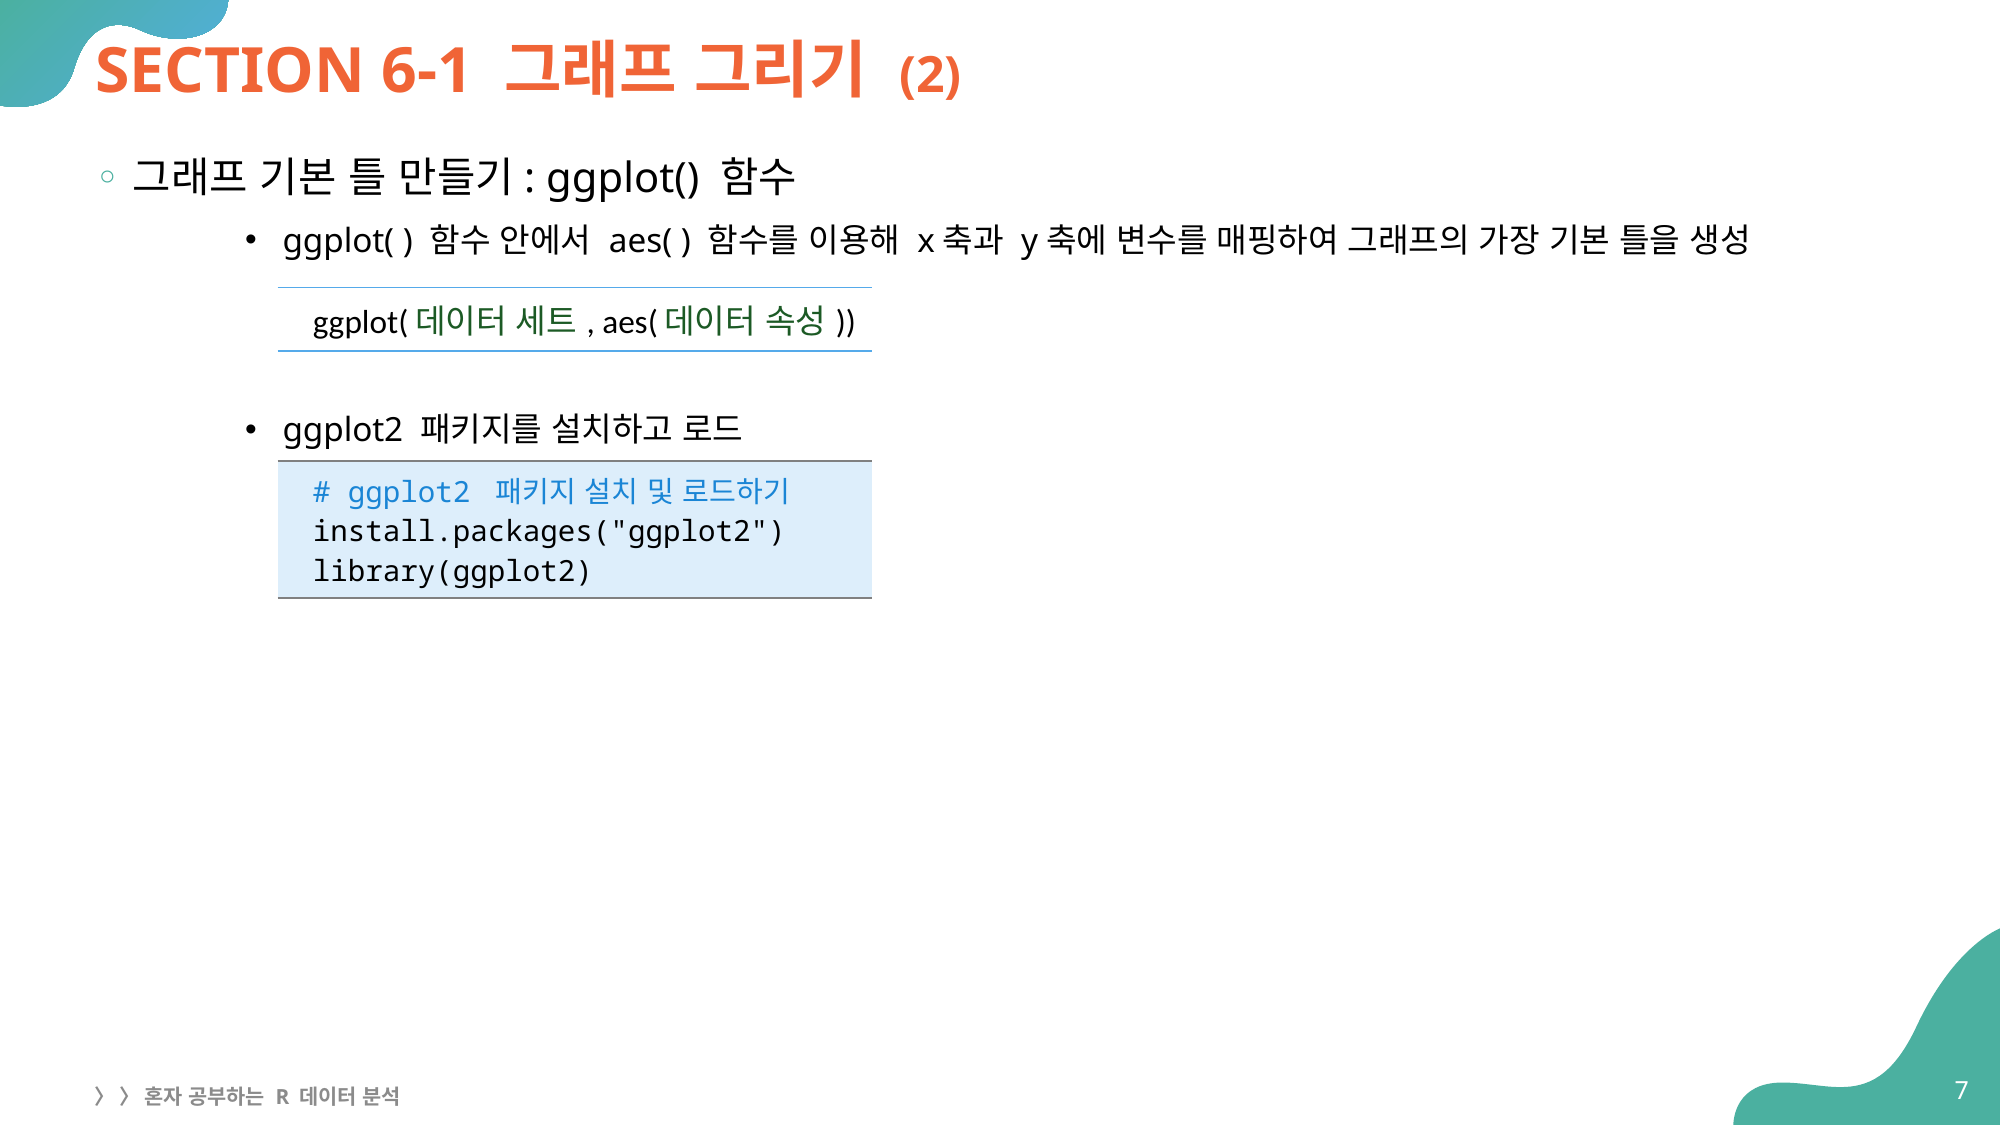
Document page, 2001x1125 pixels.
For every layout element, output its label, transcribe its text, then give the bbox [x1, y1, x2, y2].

list 그래프 기본 틀 만들기: ggplot() 함수 ggplot( ) 함수 안에서 aes( ) 함수를 이용해 x축과 y축에 변수를 매핑하여 그래프의 가장 기본 틀을 생성 ggplot2 패키지를 설치하고 로드 [79, 133, 1931, 996]
title SECTION 6-1 그래프 그리기 (2) [79, 17, 1931, 128]
table_header ggplot(데이터 세트, aes(데이터 속성)) [278, 288, 872, 350]
table_header # ggplot2 패키지 설치 및 로드하기 install.packages("ggplot2") library(ggplot2) [278, 462, 872, 597]
slide_number 7 [1917, 1061, 1984, 1122]
footer 〉 〉 혼자 공부하는 R 데이터 분석 [79, 1078, 755, 1114]
